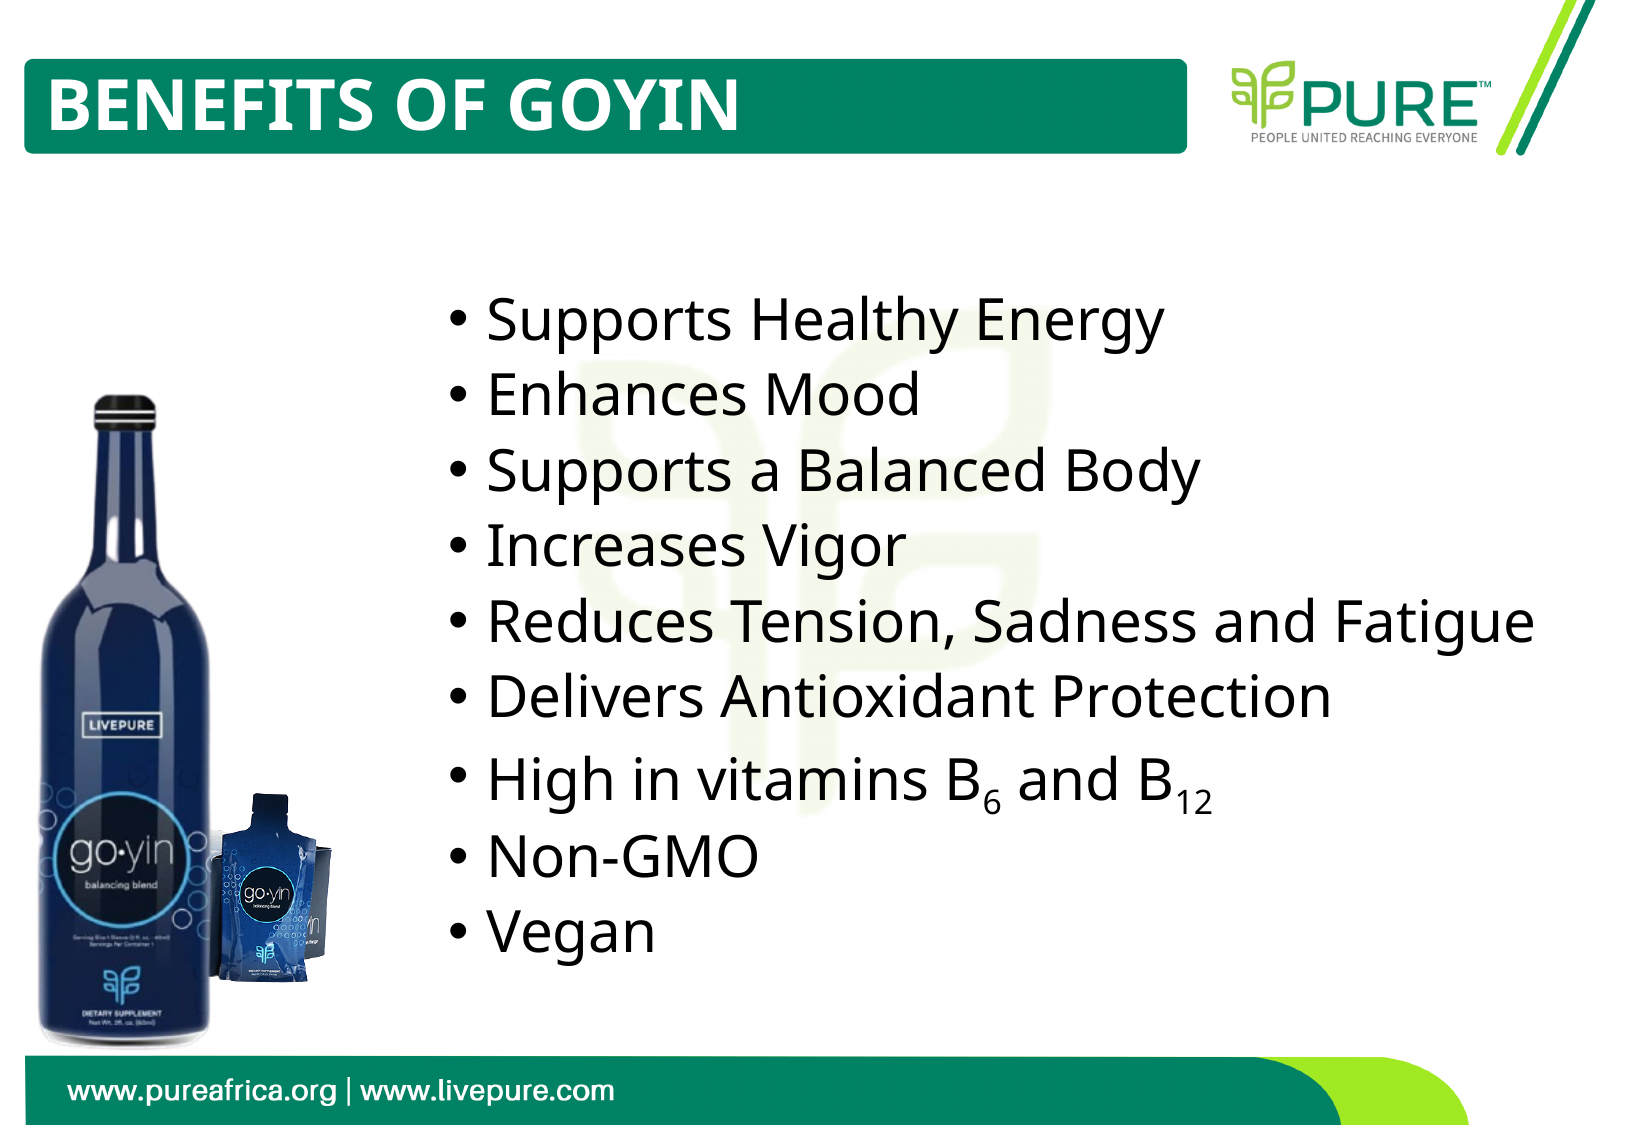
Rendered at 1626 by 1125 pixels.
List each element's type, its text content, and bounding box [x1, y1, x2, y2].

text_box Supports Healthy Energy Enhances Mood Supports a Balanced Body Increases Vigor Reduces Tension, Sadness and Fatigue Delivers Antioxidant Protection High in vitamins B6 and B12 Non-GMO Vegan [434, 282, 1625, 929]
title BENEFITS OF GOYIN [45, 69, 1084, 147]
picture [0, 0, 1626, 1125]
